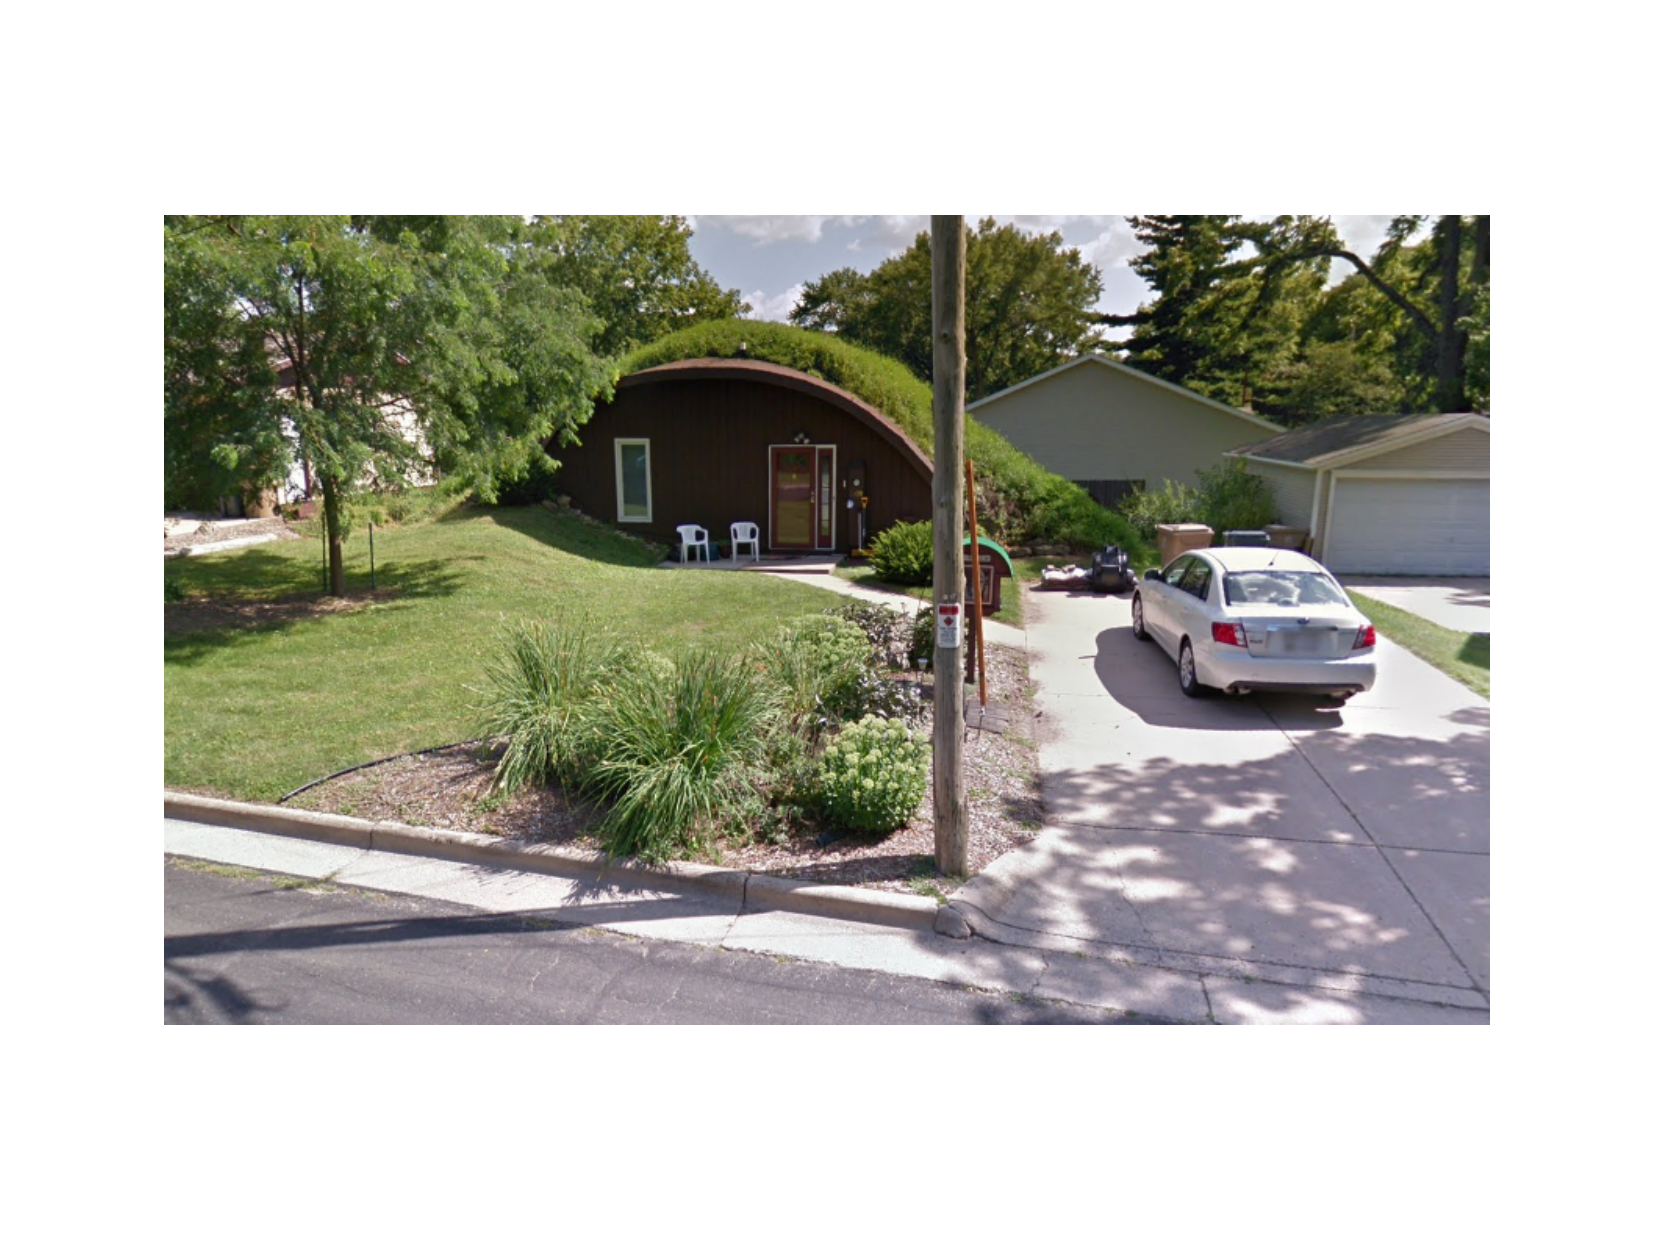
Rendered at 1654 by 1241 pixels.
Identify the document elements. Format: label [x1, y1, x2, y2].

picture [163, 215, 1490, 1025]
